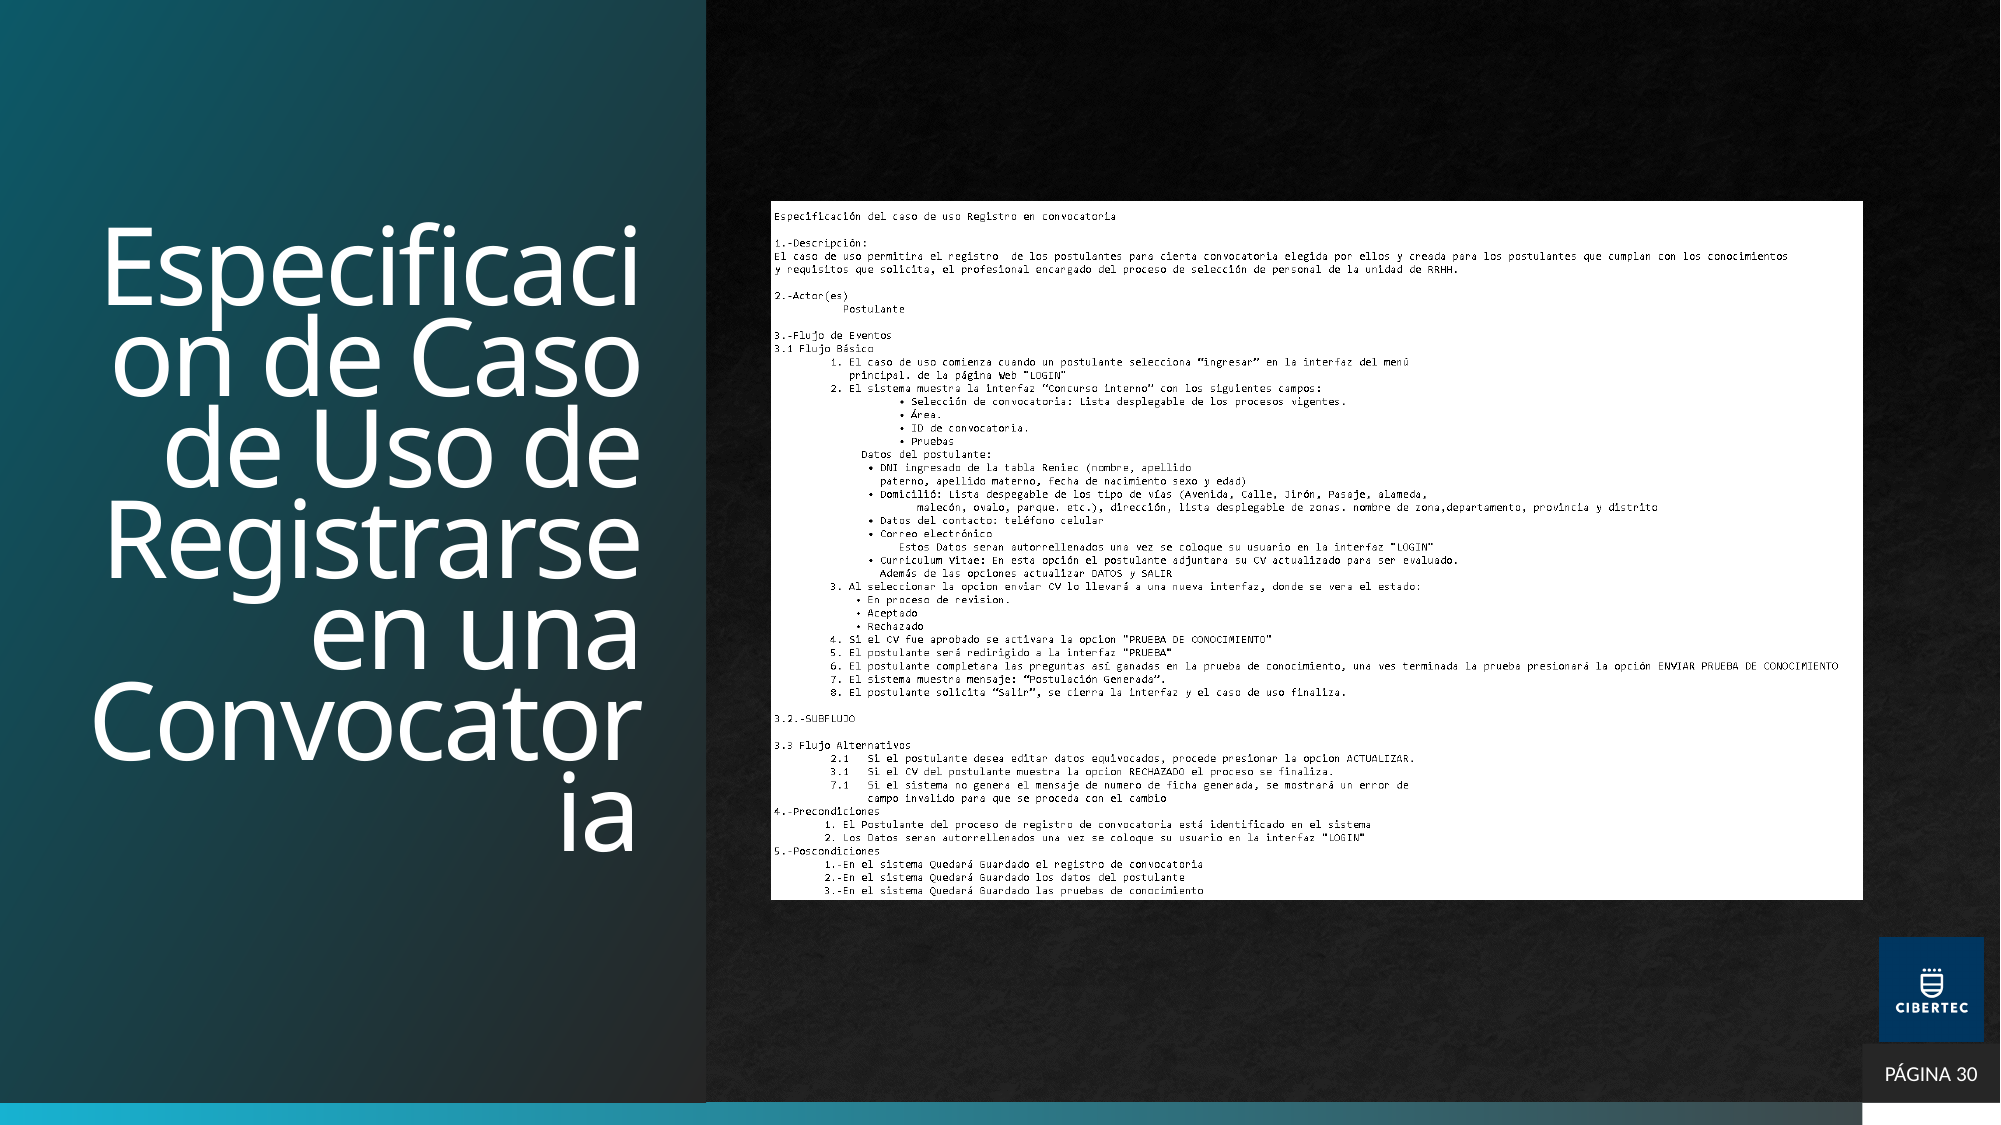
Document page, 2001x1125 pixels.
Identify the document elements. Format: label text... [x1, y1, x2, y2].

slide_number PÁGINA 30 [1862, 1043, 2000, 1103]
picture [707, 0, 2000, 1103]
title Especificacion de Caso de Uso de Registrarse en una Convocatoria [0, 0, 707, 1103]
